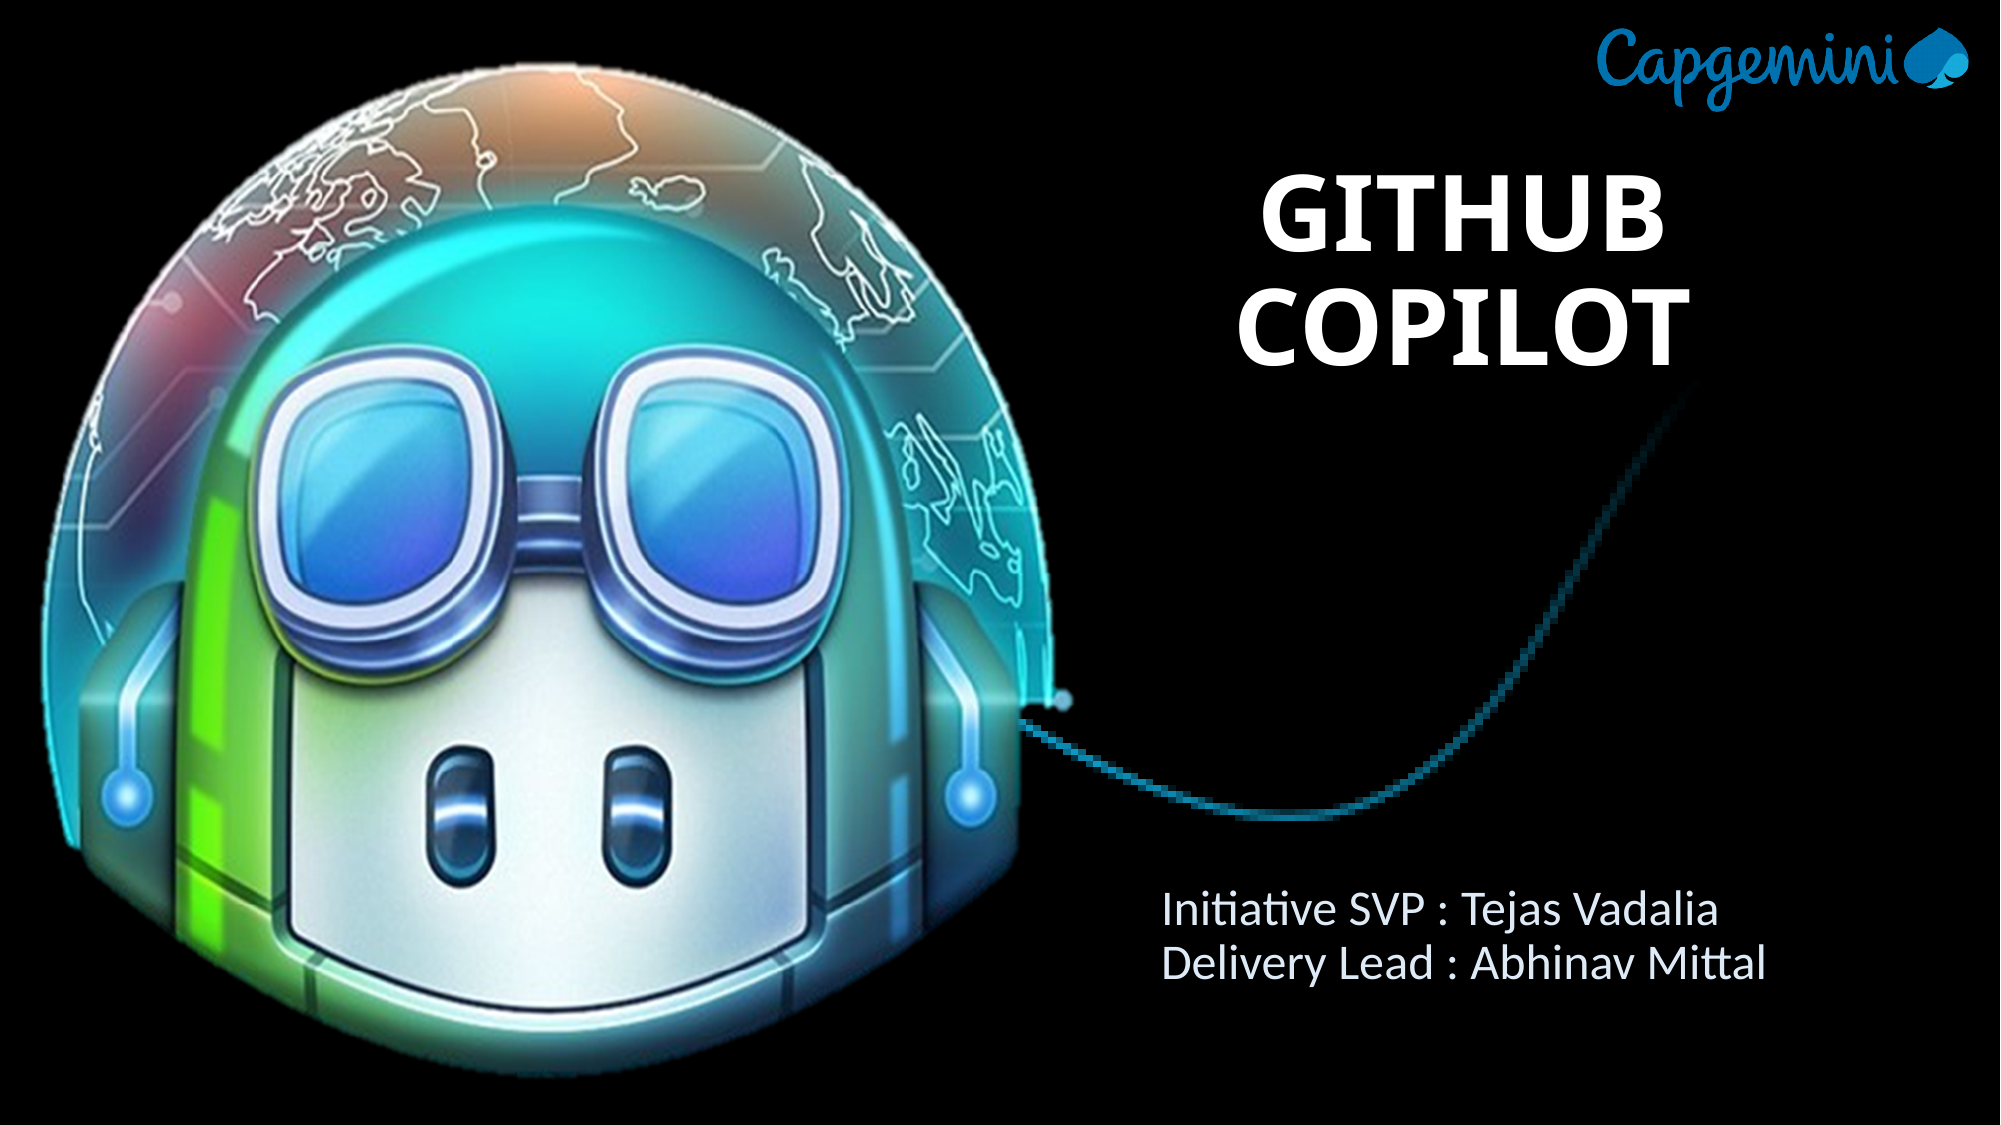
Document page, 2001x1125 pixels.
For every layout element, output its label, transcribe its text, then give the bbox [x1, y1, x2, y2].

title GITHUB COPILOT [1102, 148, 1878, 540]
subtitle Initiative SVP : Tejas Vadalia Delivery Lead : Abhinav Mittal [1146, 874, 1933, 1103]
picture [0, 0, 2000, 1125]
